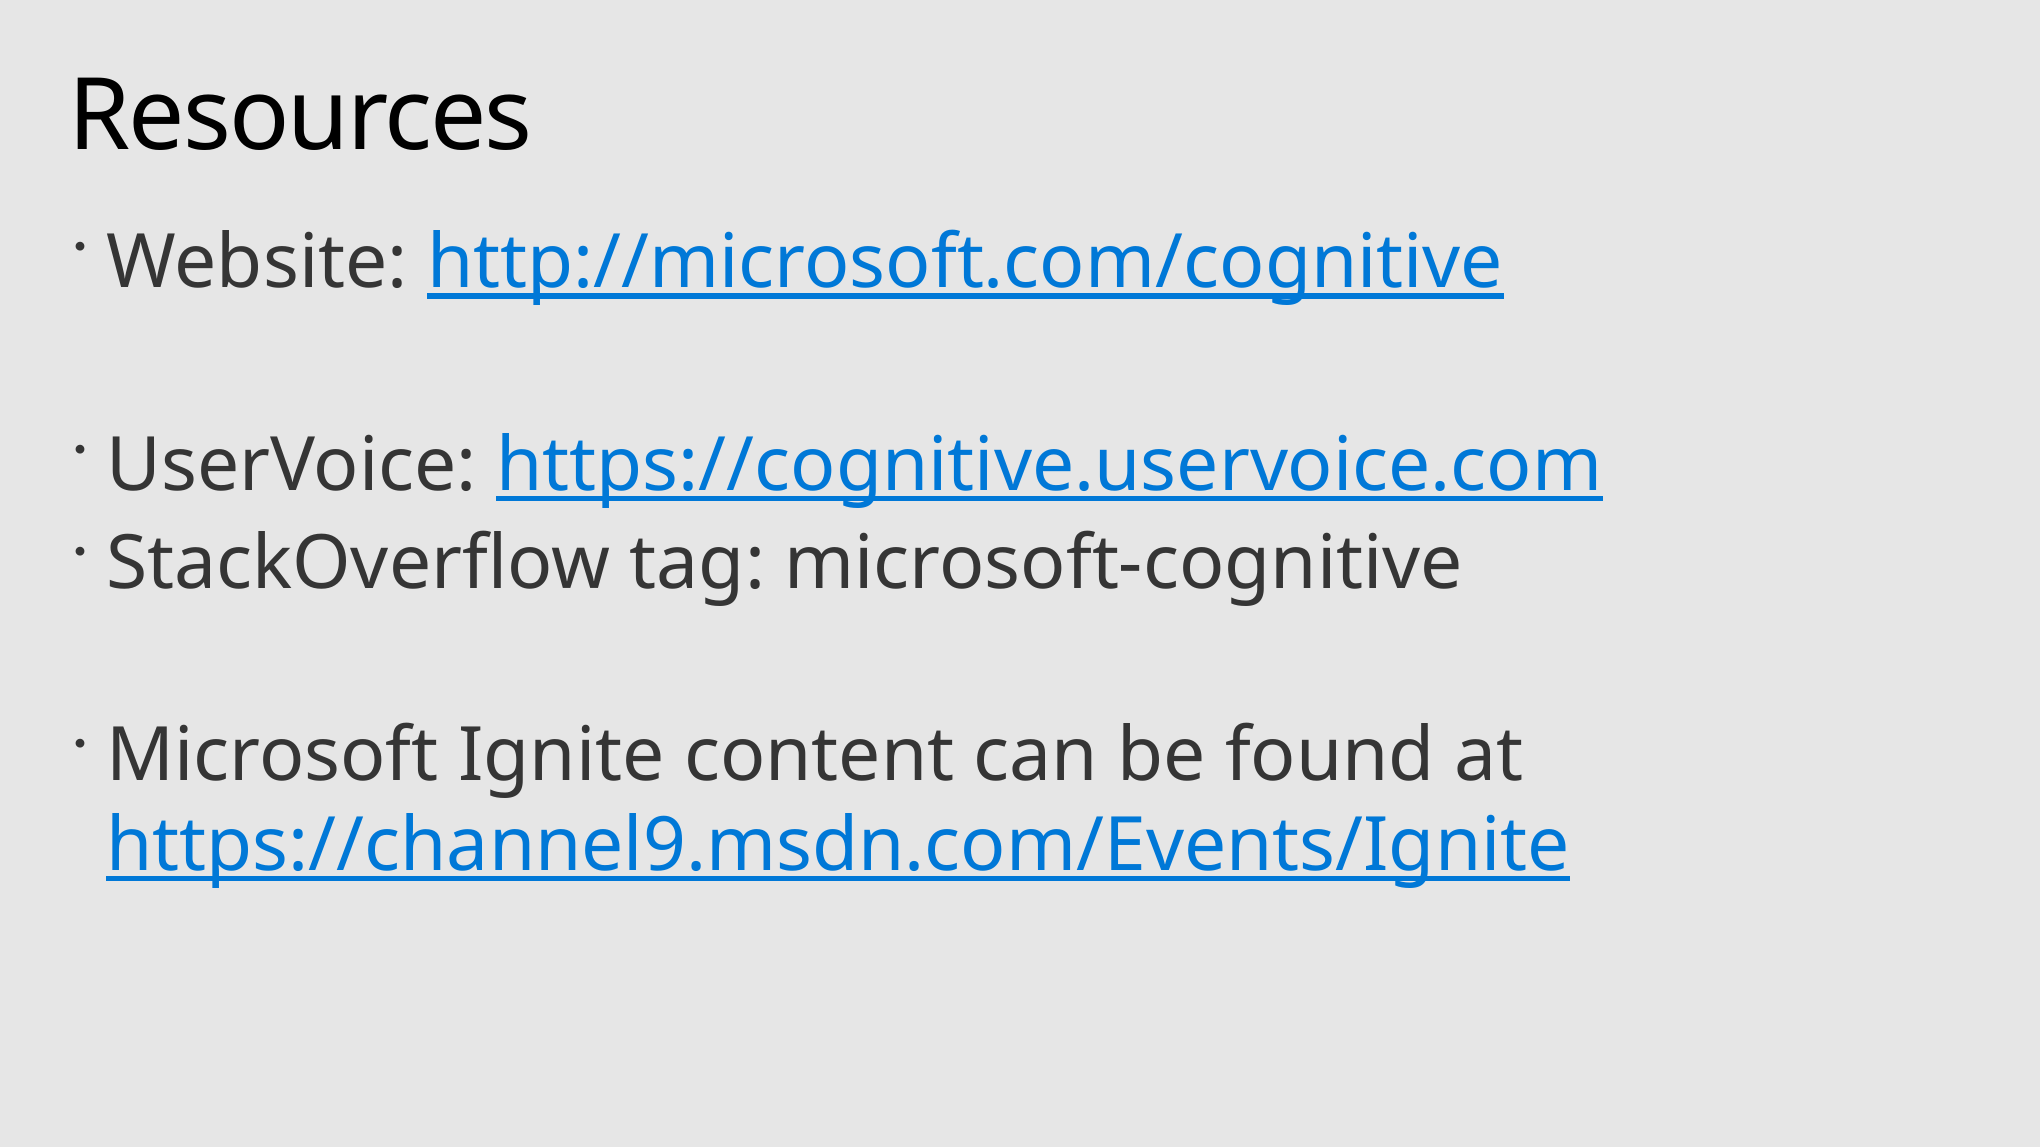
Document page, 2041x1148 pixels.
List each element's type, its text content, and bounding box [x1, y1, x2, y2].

title Resources [45, 48, 1996, 199]
list Website: http://microsoft.com/cognitive UserVoice: https://cognitive.uservoice.com StackOverflow tag: microsoft-cognitive Microsoft Ignite content can be found at https://channel9.msdn.com/Events/Ignite [45, 199, 1996, 993]
